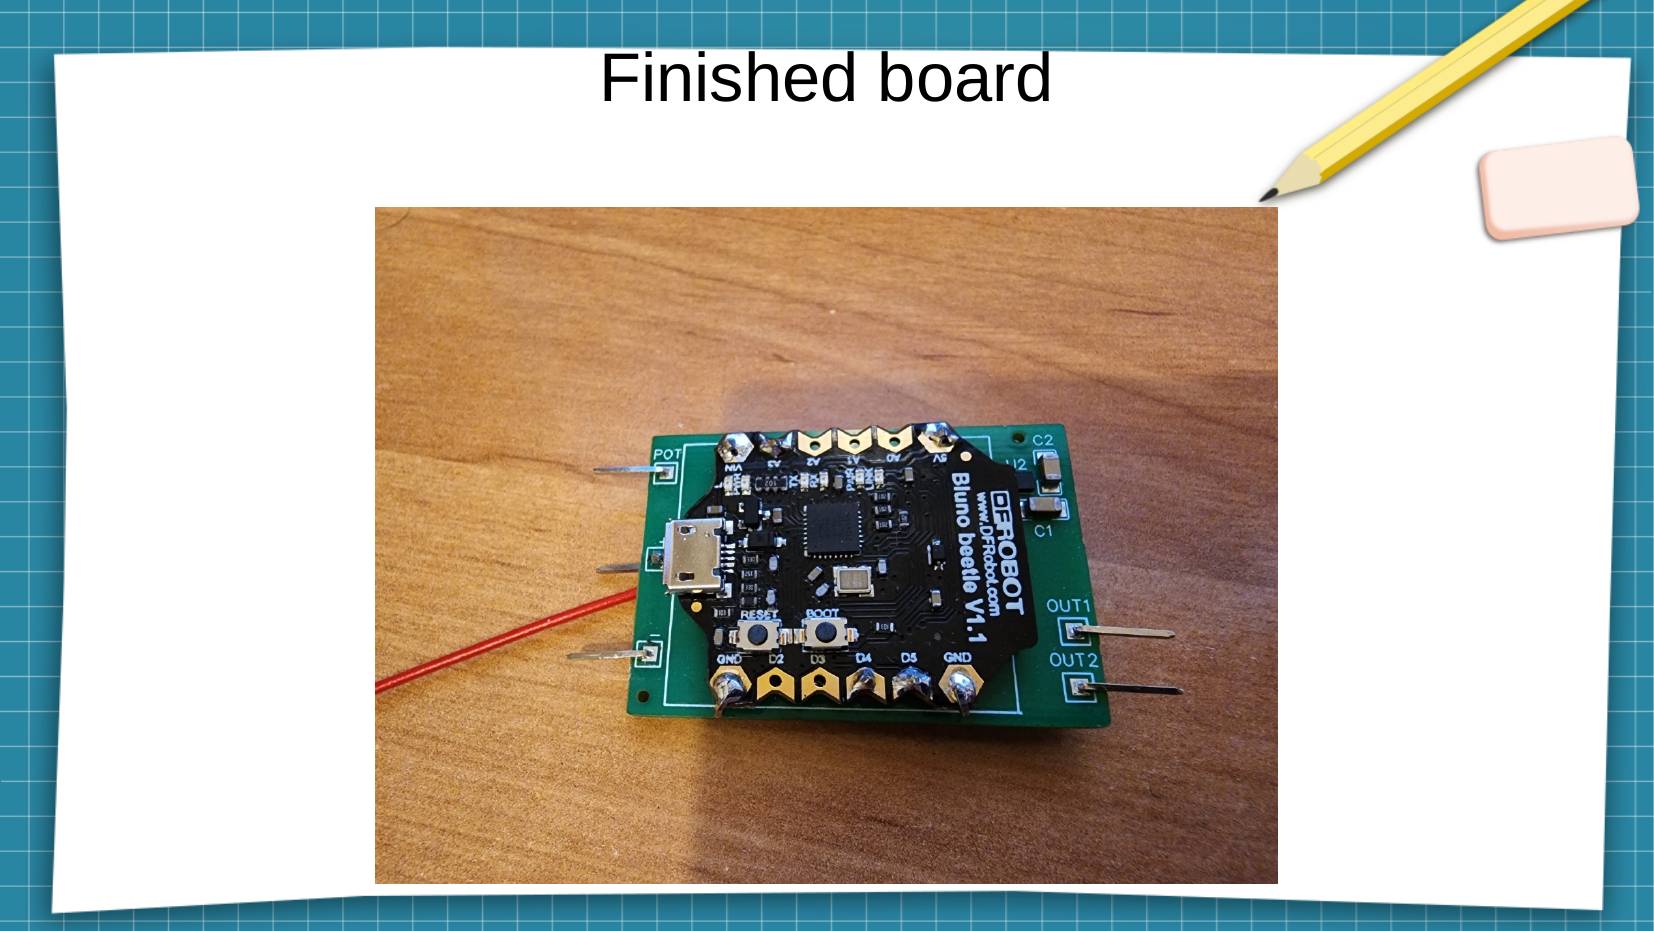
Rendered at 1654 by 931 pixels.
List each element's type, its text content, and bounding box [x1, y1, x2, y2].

picture [0, 0, 1654, 931]
title Finished board [82, 37, 1571, 193]
